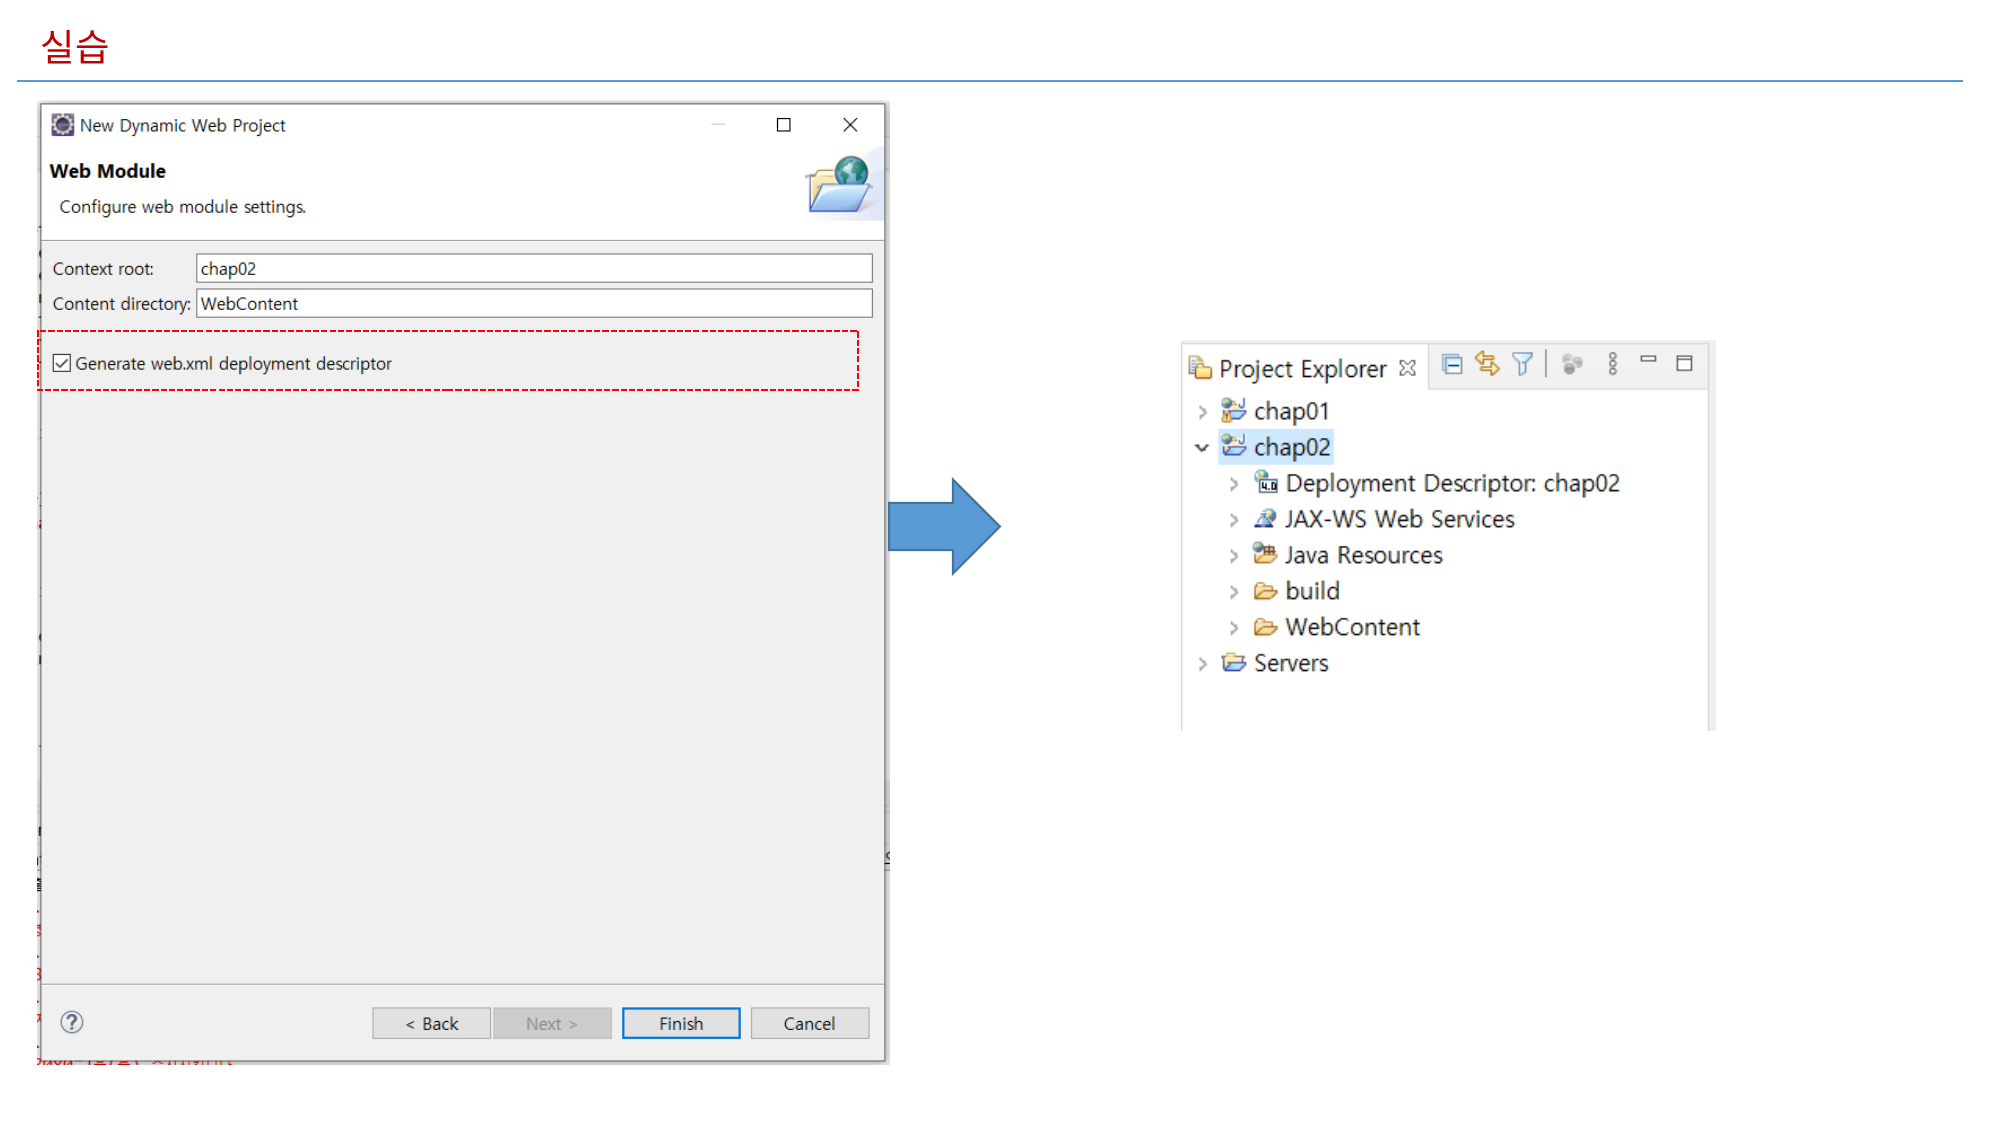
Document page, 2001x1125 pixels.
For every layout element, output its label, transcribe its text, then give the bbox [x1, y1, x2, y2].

text_box 실습 [25, 16, 729, 77]
picture [37, 100, 890, 1065]
picture [1181, 340, 1716, 731]
text_box [890, 476, 1002, 577]
